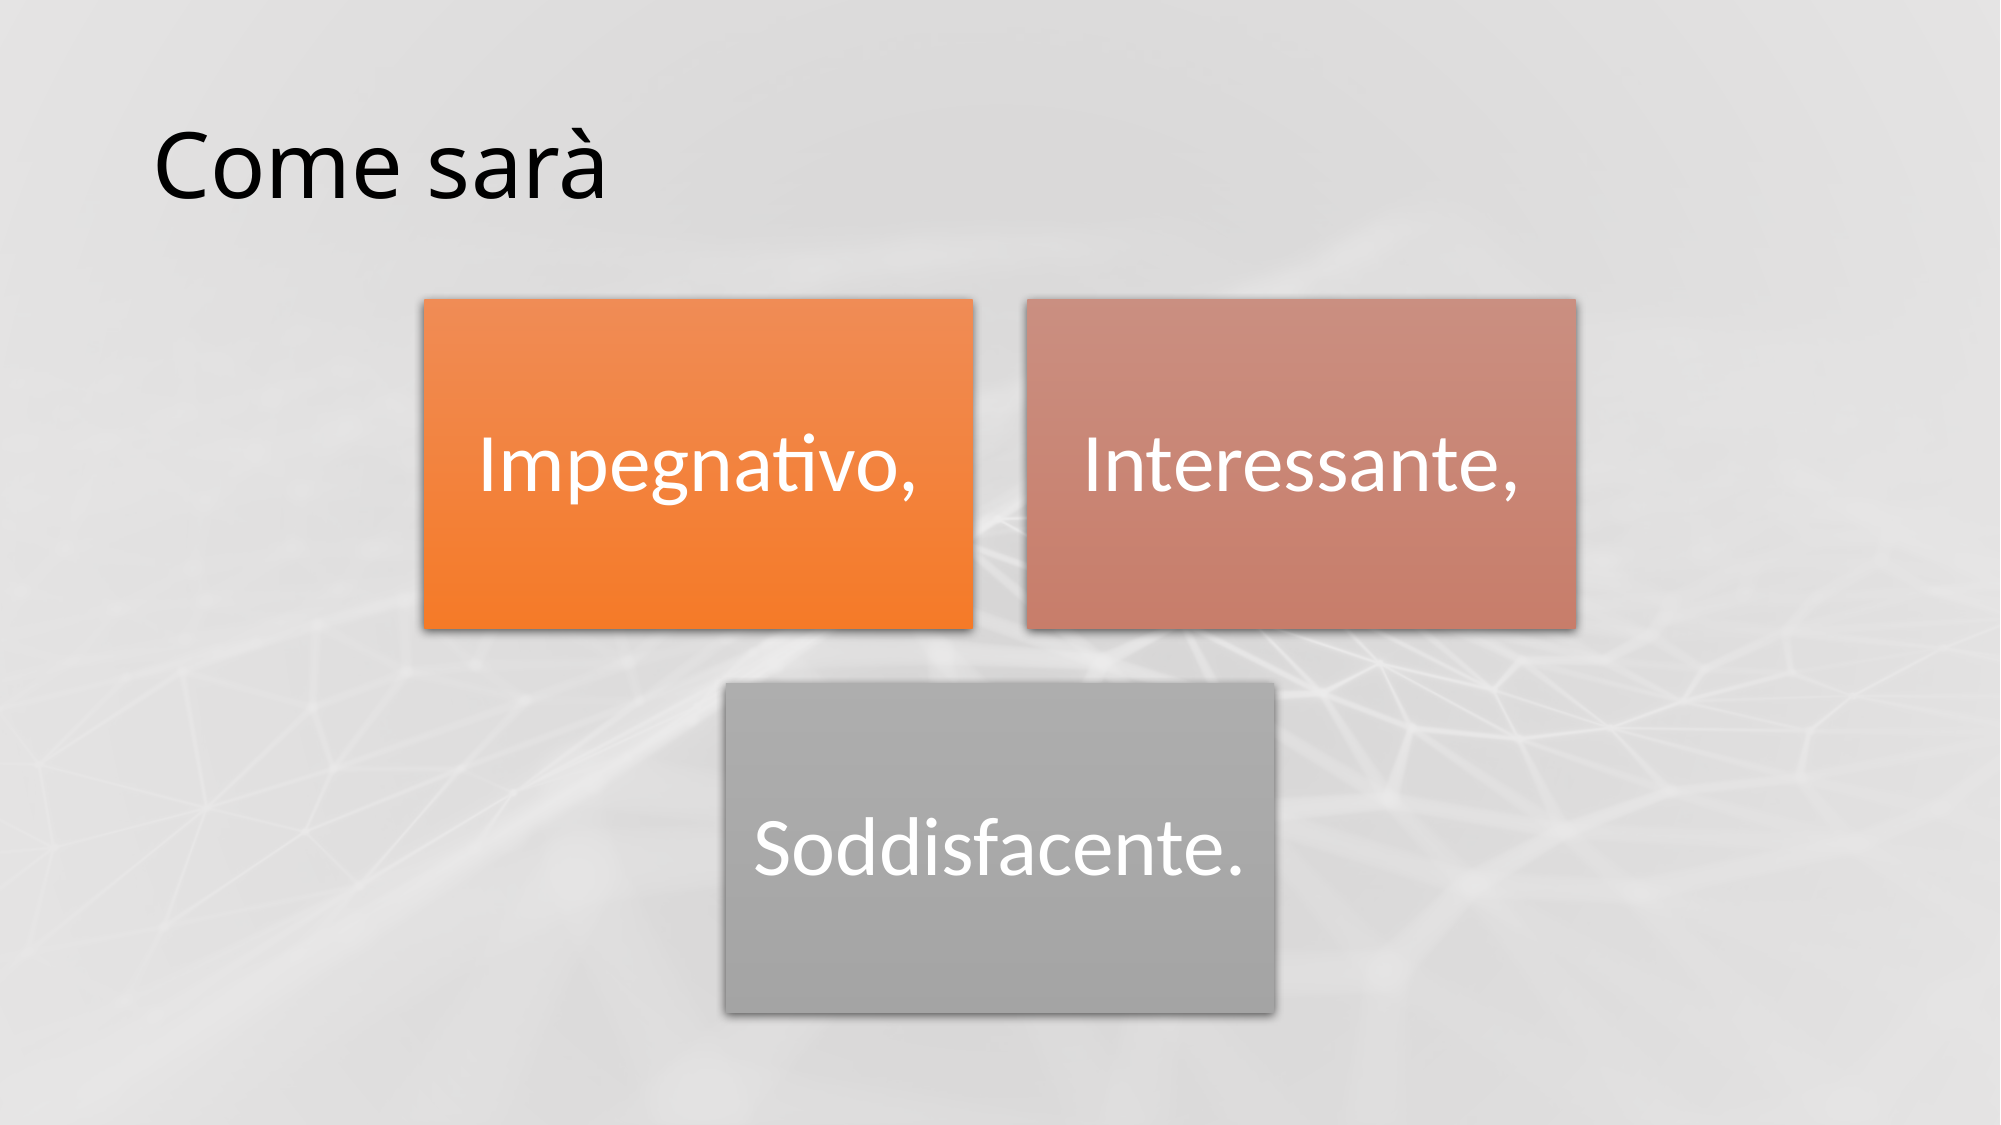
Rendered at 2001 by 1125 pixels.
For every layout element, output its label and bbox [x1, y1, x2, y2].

list [137, 299, 1863, 1014]
picture [0, 0, 2000, 1125]
